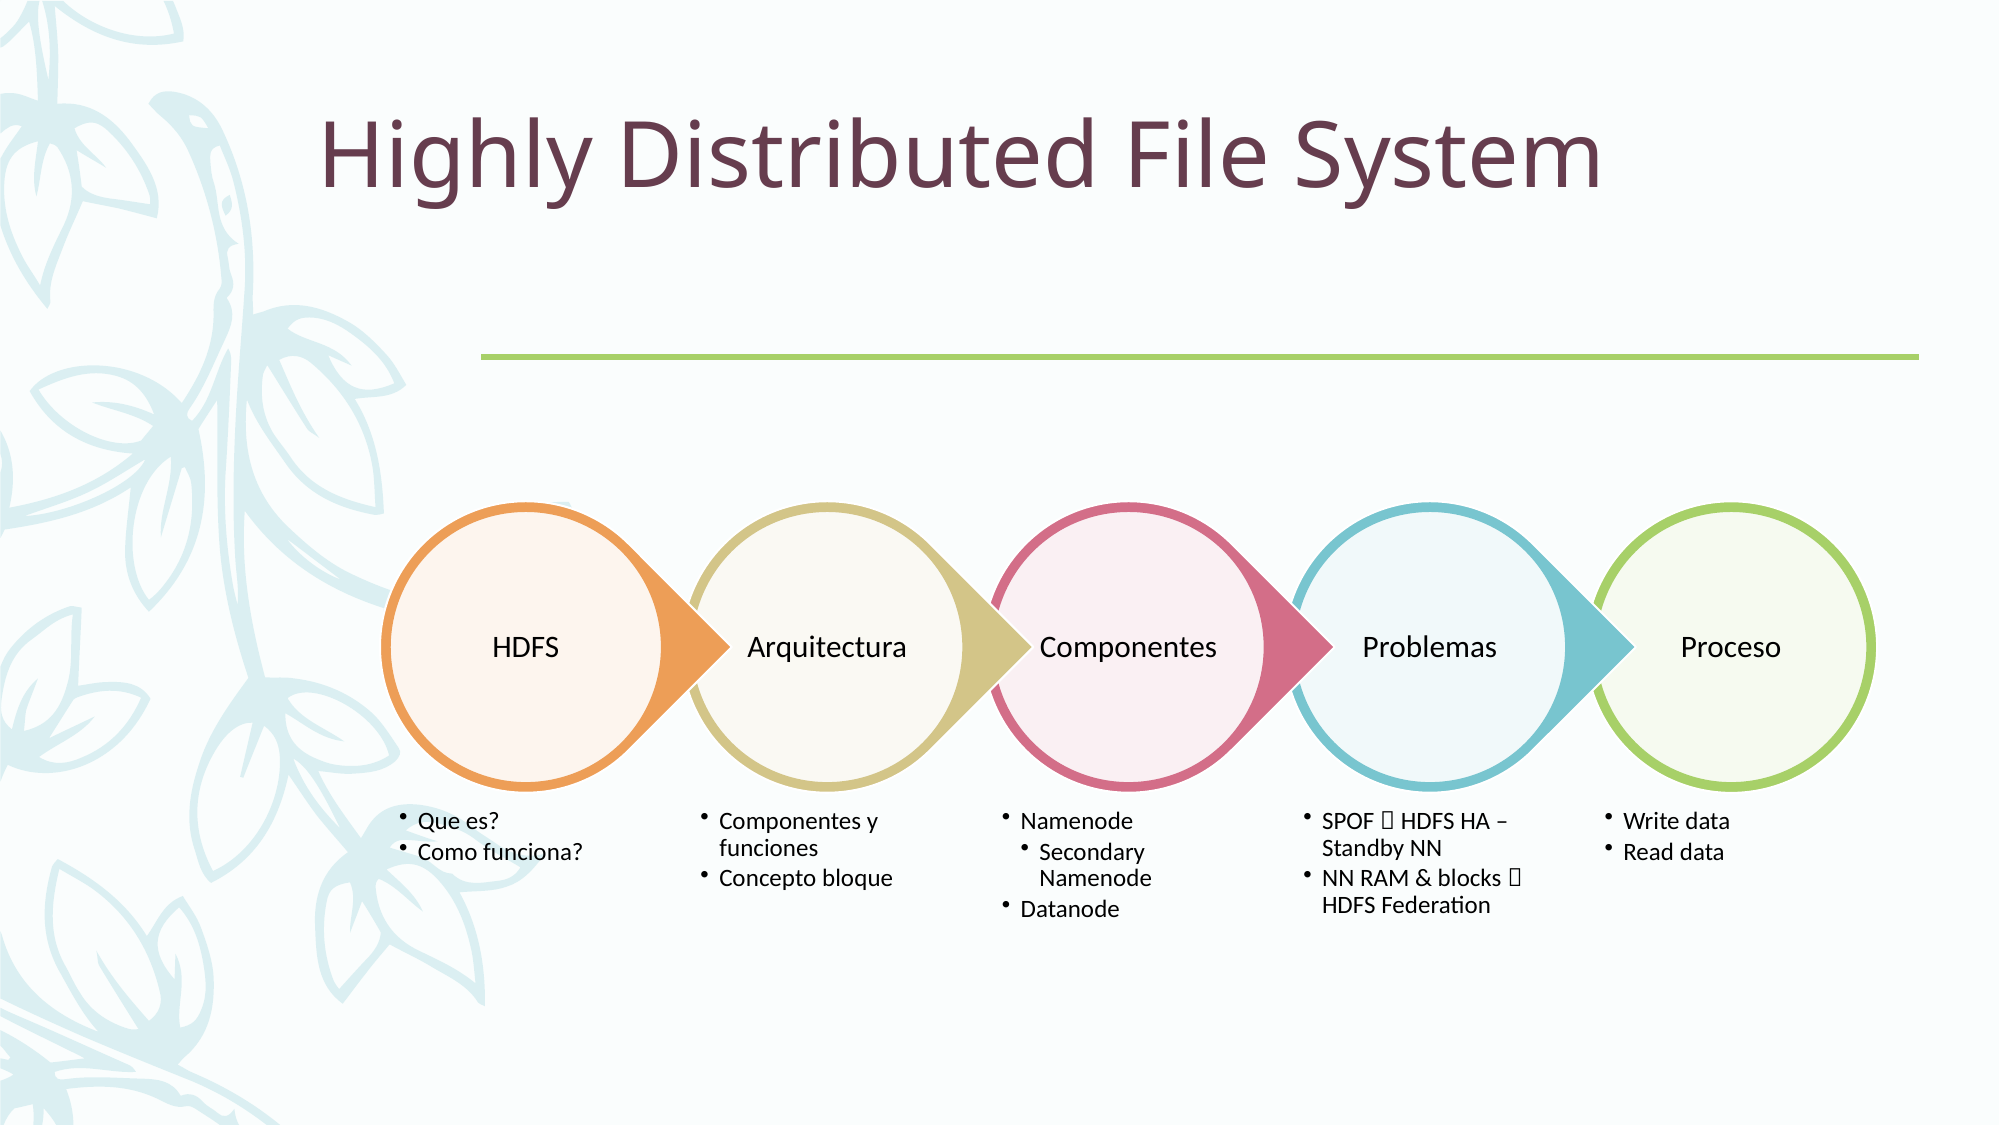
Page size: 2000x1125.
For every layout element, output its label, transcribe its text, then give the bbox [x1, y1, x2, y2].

title Highly Distributed File System [302, 93, 1894, 350]
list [302, 399, 1895, 1000]
